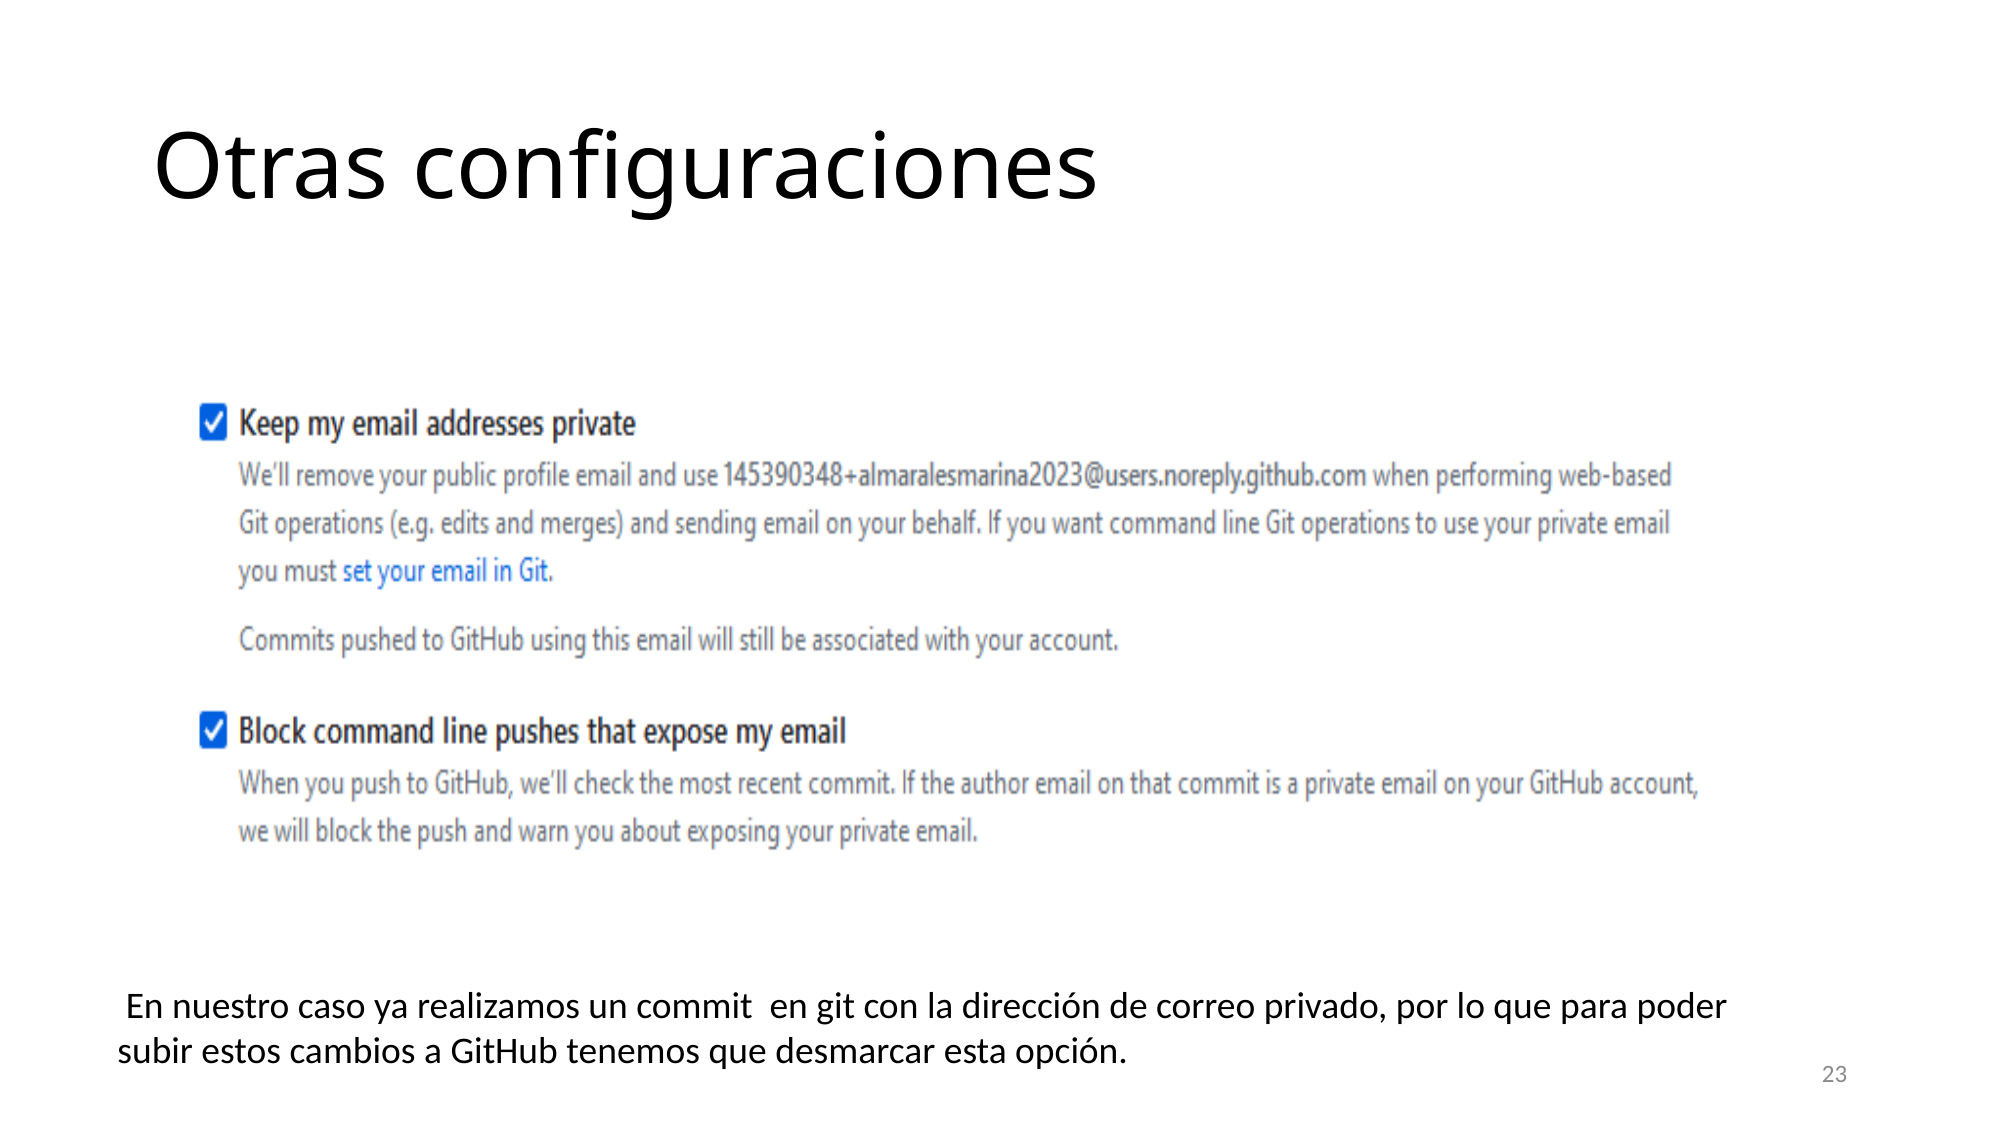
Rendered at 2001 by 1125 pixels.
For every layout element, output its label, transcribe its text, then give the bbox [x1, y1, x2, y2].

text_box En nuestro caso ya realizamos un commit en git con la dirección de correo privado, por lo que para poder subir estos cambios a GitHub tenemos que desmarcar esta opción. [102, 973, 1771, 1124]
picture [161, 359, 1772, 882]
slide_number 23 [1771, 1042, 1863, 1103]
title Otras configuraciones [137, 59, 1863, 278]
